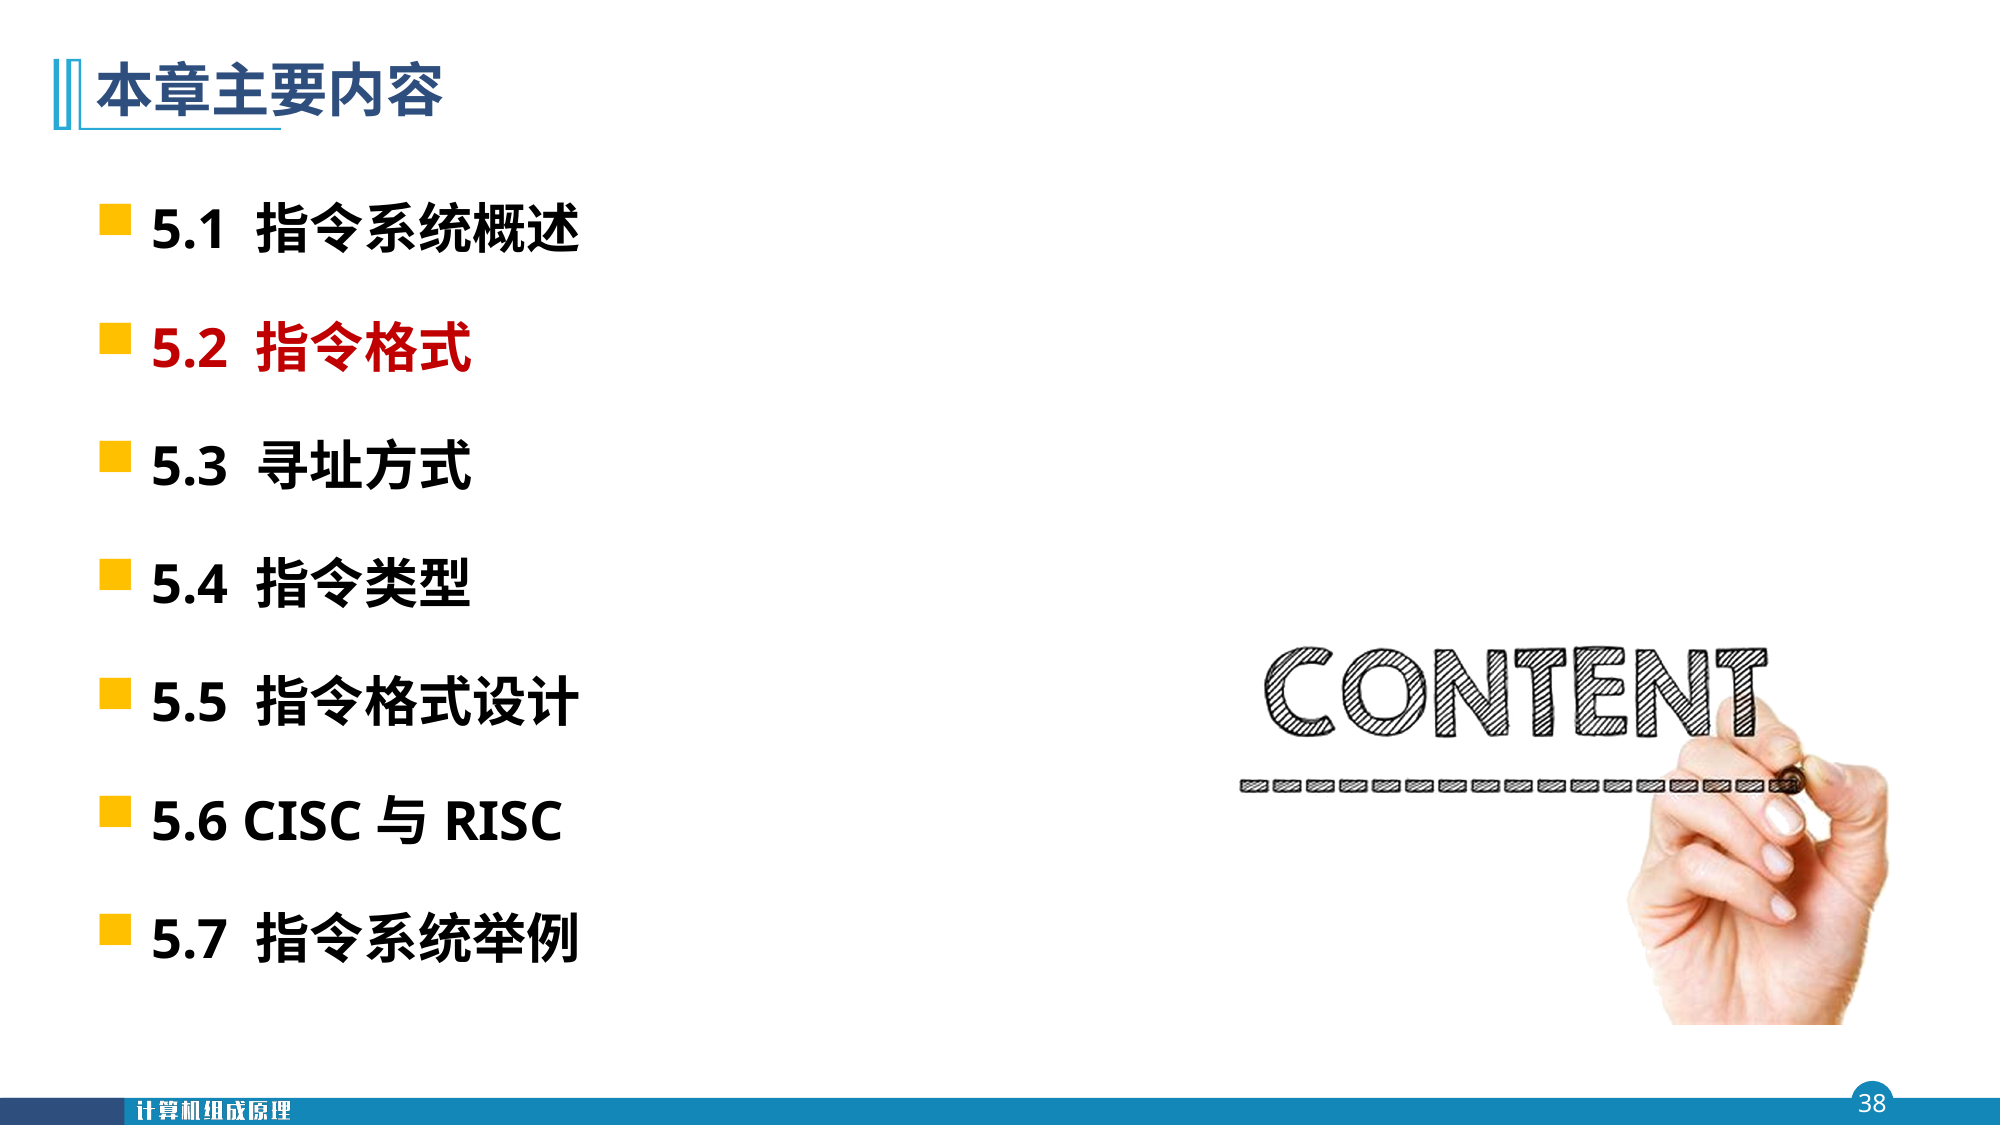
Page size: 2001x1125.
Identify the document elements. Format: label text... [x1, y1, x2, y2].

list 5.1 指令系统概述 5.2 指令格式 5.3 寻址方式 5.4 指令类型 5.5 指令格式设计 5.6 CISC与RISC 5.7 指令系统举例 [80, 154, 1805, 1080]
title 本章主要内容 [80, 42, 1805, 144]
picture [1183, 520, 1939, 1025]
